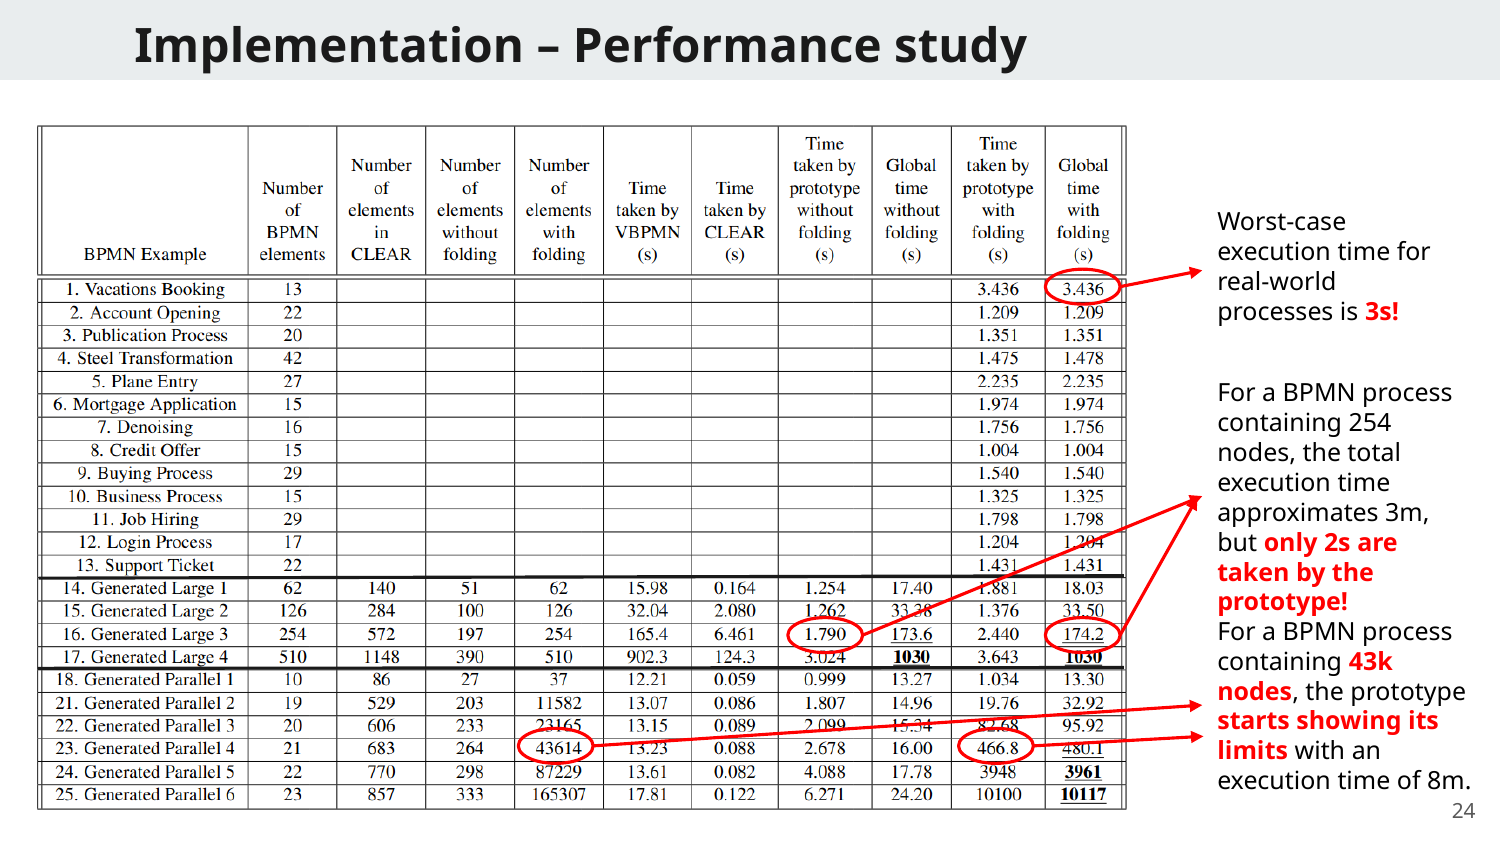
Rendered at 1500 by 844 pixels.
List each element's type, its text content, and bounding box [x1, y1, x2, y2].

text_box For a BPMN process containing 254 nodes, the total execution time approximates 3m, but only 2s are taken by the prototype! [1202, 361, 1488, 600]
title Implementation – Performance study [119, 0, 1381, 88]
slide_number ‹#› [1400, 779, 1491, 844]
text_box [862, 467, 1203, 636]
text_box Worst-case execution time for real-world processes is 3s! [1202, 190, 1468, 341]
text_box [1119, 270, 1203, 287]
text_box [38, 575, 857, 579]
text_box For a BPMN process containing 43k nodes, the prototype starts showing its limits with an execution time of 8m. [1202, 600, 1488, 810]
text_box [592, 706, 1203, 747]
picture [31, 122, 1129, 813]
